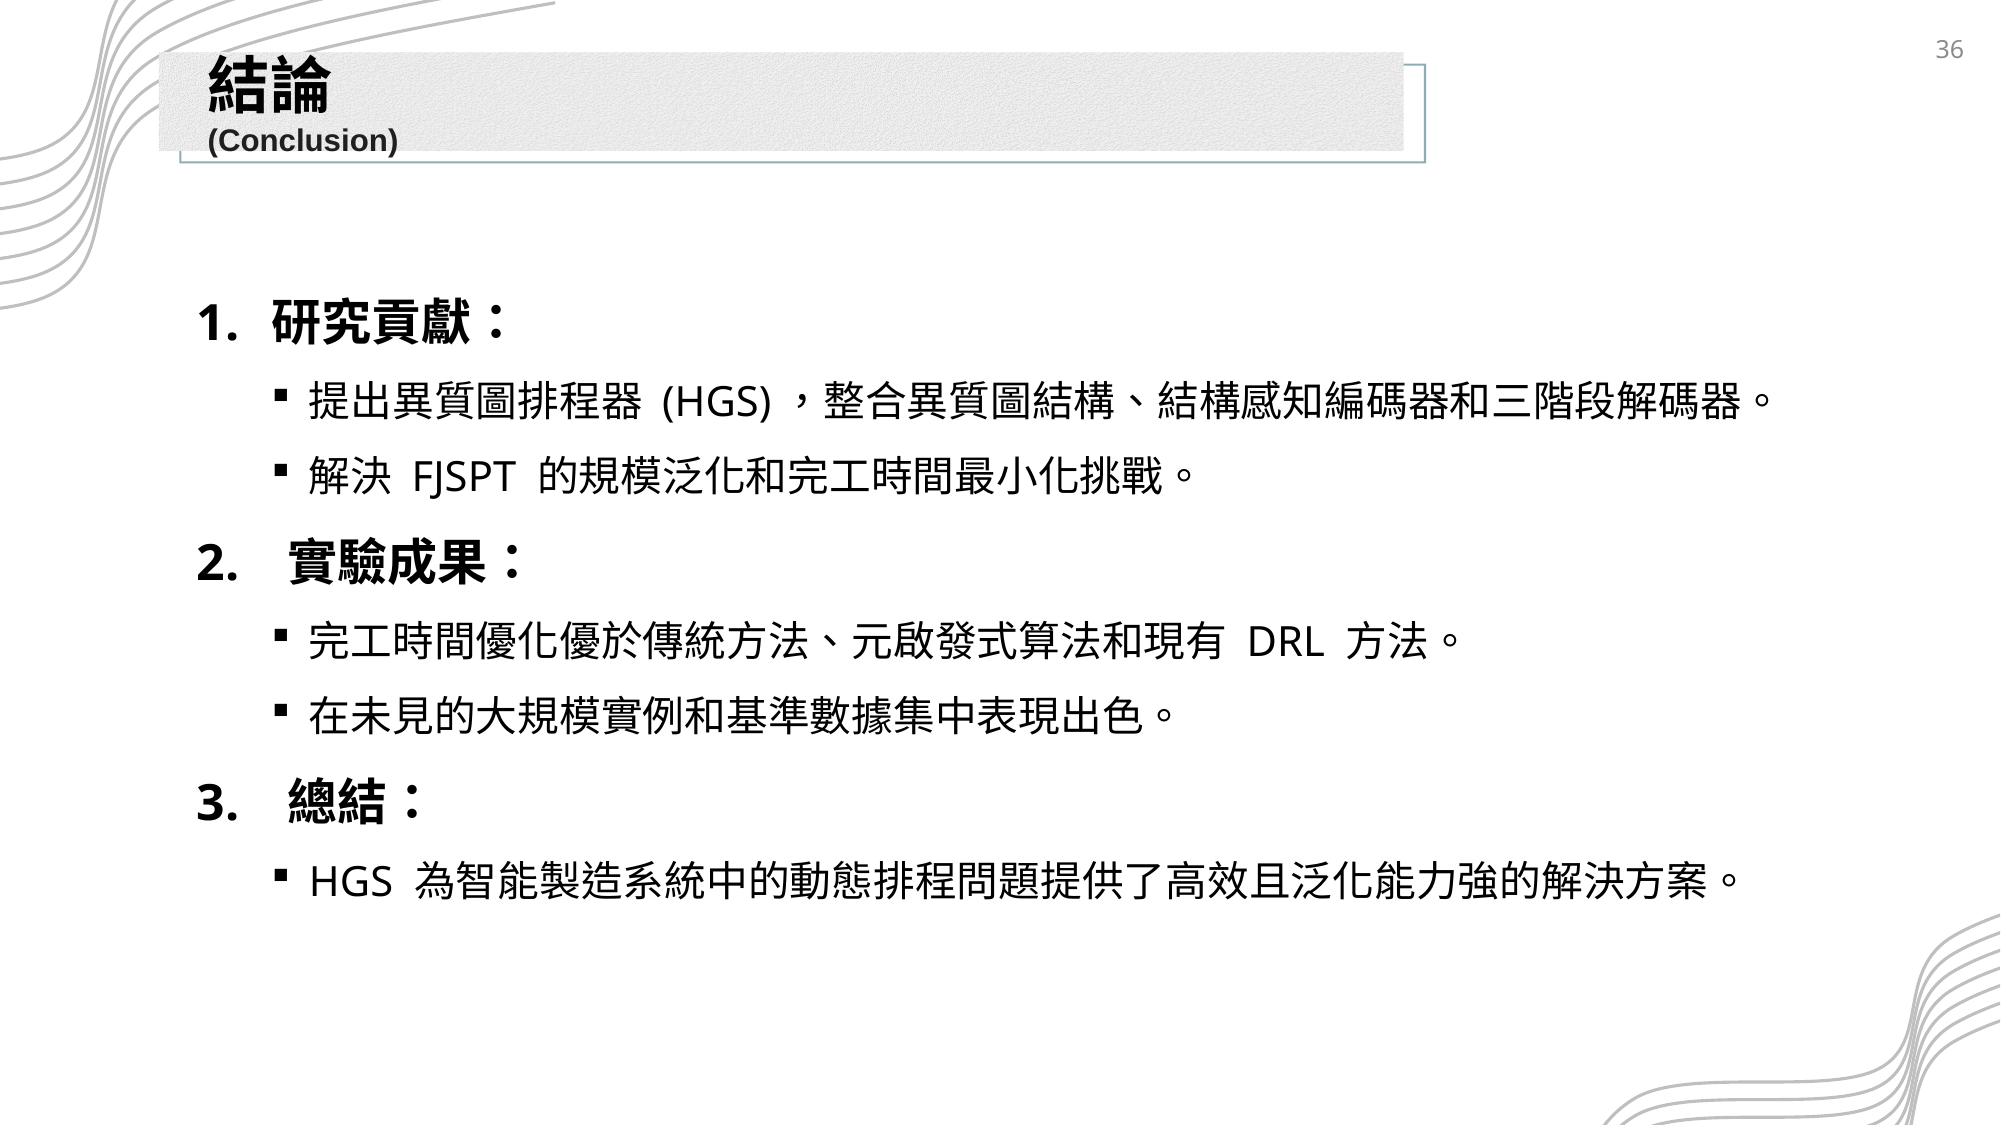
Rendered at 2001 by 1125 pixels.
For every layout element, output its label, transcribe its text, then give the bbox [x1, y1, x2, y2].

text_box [158, 51, 1426, 163]
slide_number 35 [1529, 20, 1980, 81]
text_box 結論 (Conclusion) [192, 38, 1758, 166]
text_box 研究貢獻： 提出異質圖排程器 (HGS)，整合異質圖結構、結構感知編碼器和三階段解碼器。 解決 FJSPT 的規模泛化和完工時間最小化挑戰。 實驗成果： 完工時間優化優於傳統方法、元啟發式算法和現有 DRL 方法。 在未見的大規模實例和基準數據集中表現出色。 總結： HGS 為智能製造系統中的動態排程問題提供了高效且泛化能力強的解決方案。 [181, 252, 1819, 913]
